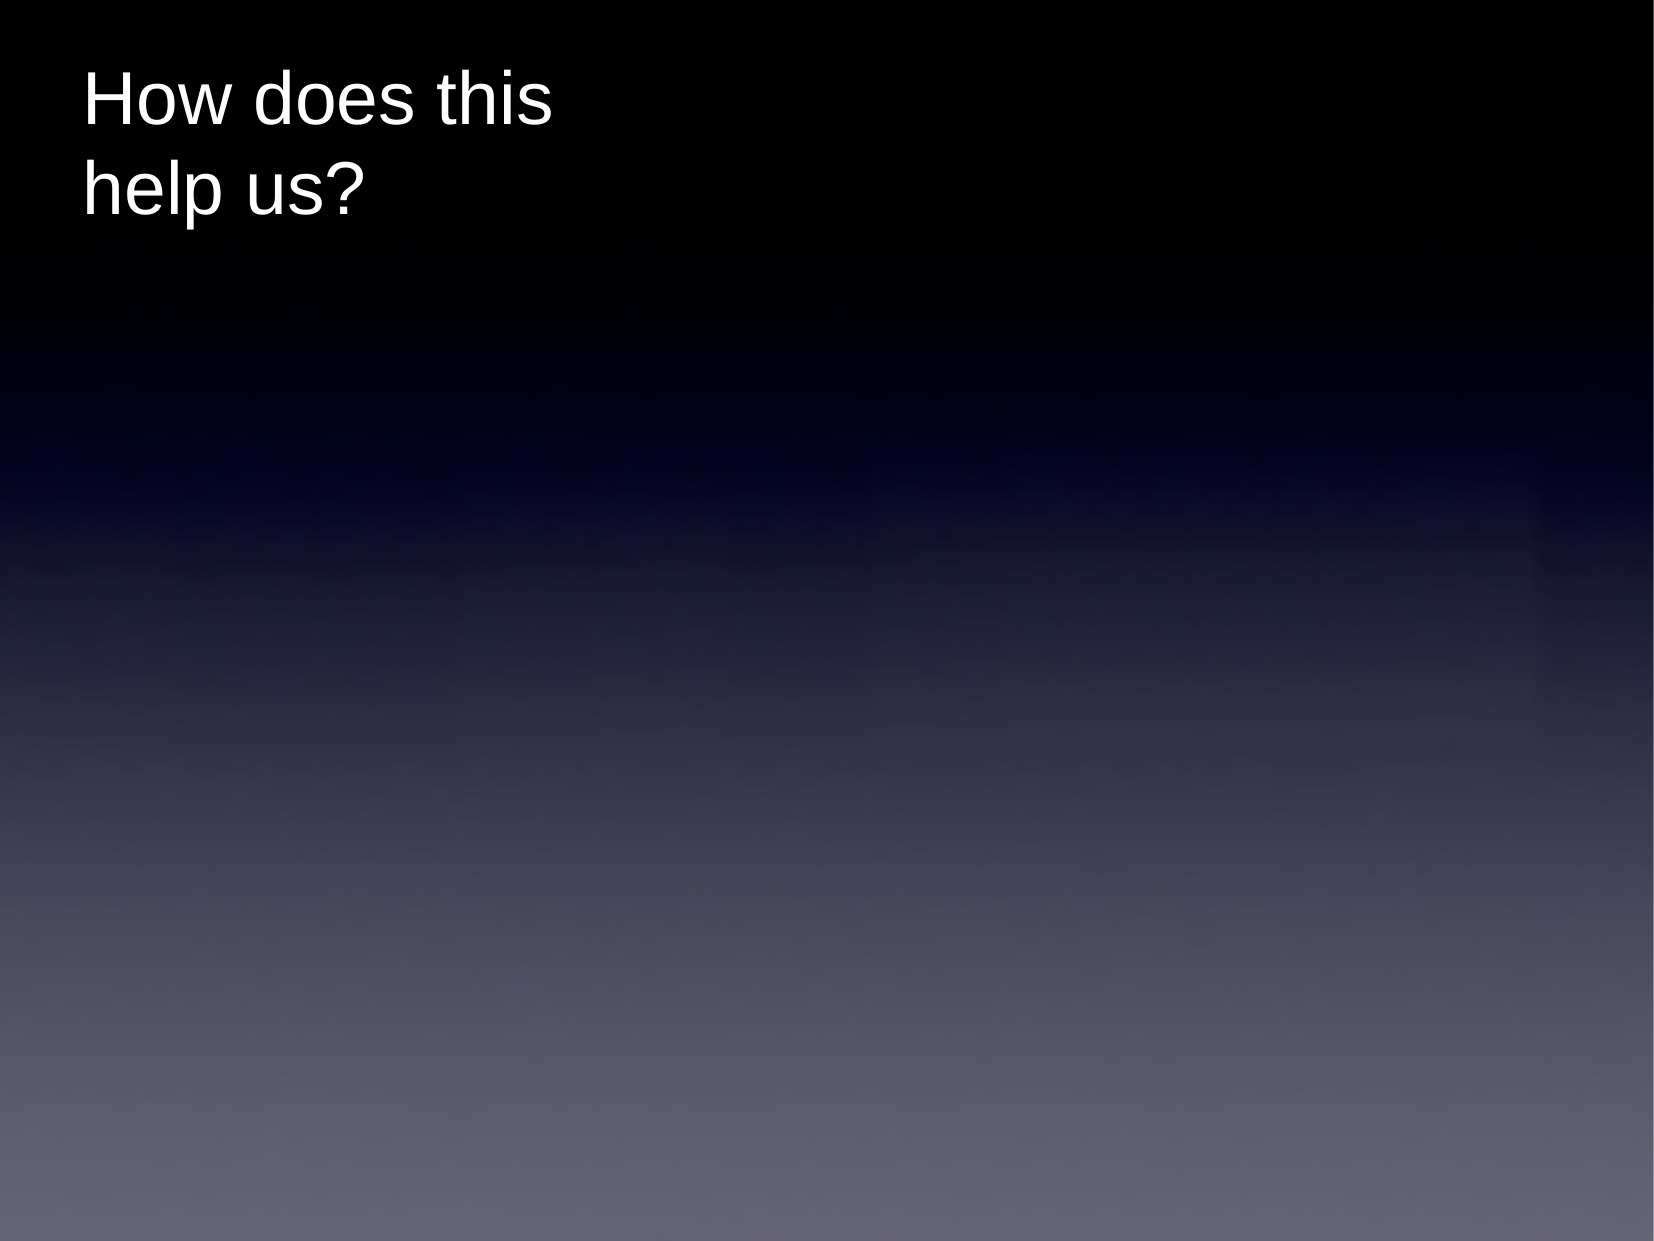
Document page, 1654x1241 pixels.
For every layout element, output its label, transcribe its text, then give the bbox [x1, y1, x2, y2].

subtitle How does this help us? [82, 49, 1571, 1109]
picture [0, 0, 1654, 1241]
